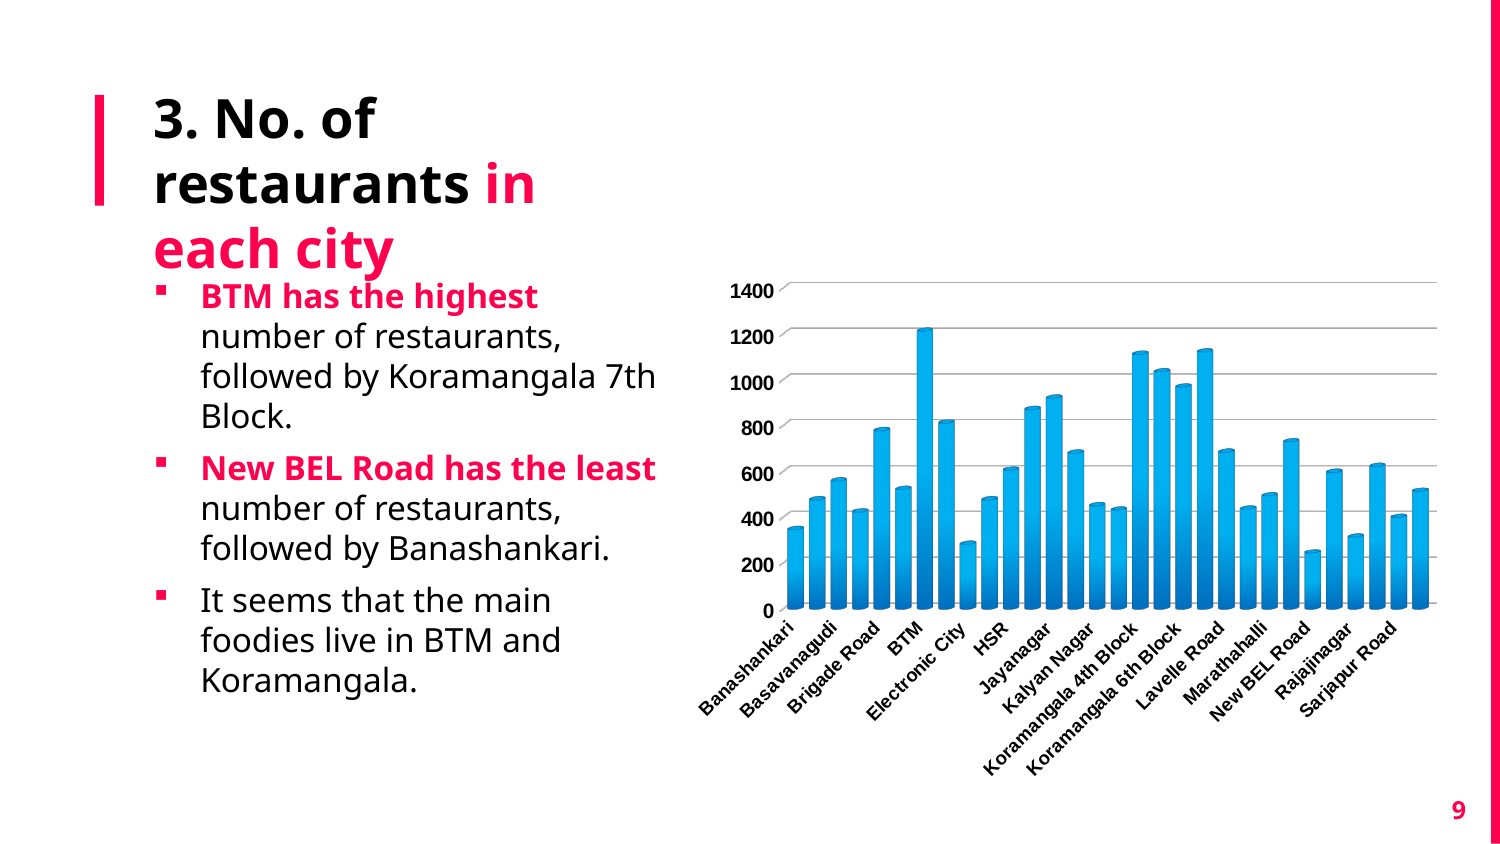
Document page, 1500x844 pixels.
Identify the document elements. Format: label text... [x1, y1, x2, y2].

list BTM has the highest number of restaurants, followed by Koramangala 7th Block. New BEL Road has the least number of restaurants, followed by Banashankari. It seems that the main foodies live in BTM and Koramangala. [138, 259, 673, 788]
title 3. No. of restaurants in each city [138, 69, 668, 210]
slide_number 9 [1391, 779, 1482, 844]
chart [674, 259, 1462, 789]
